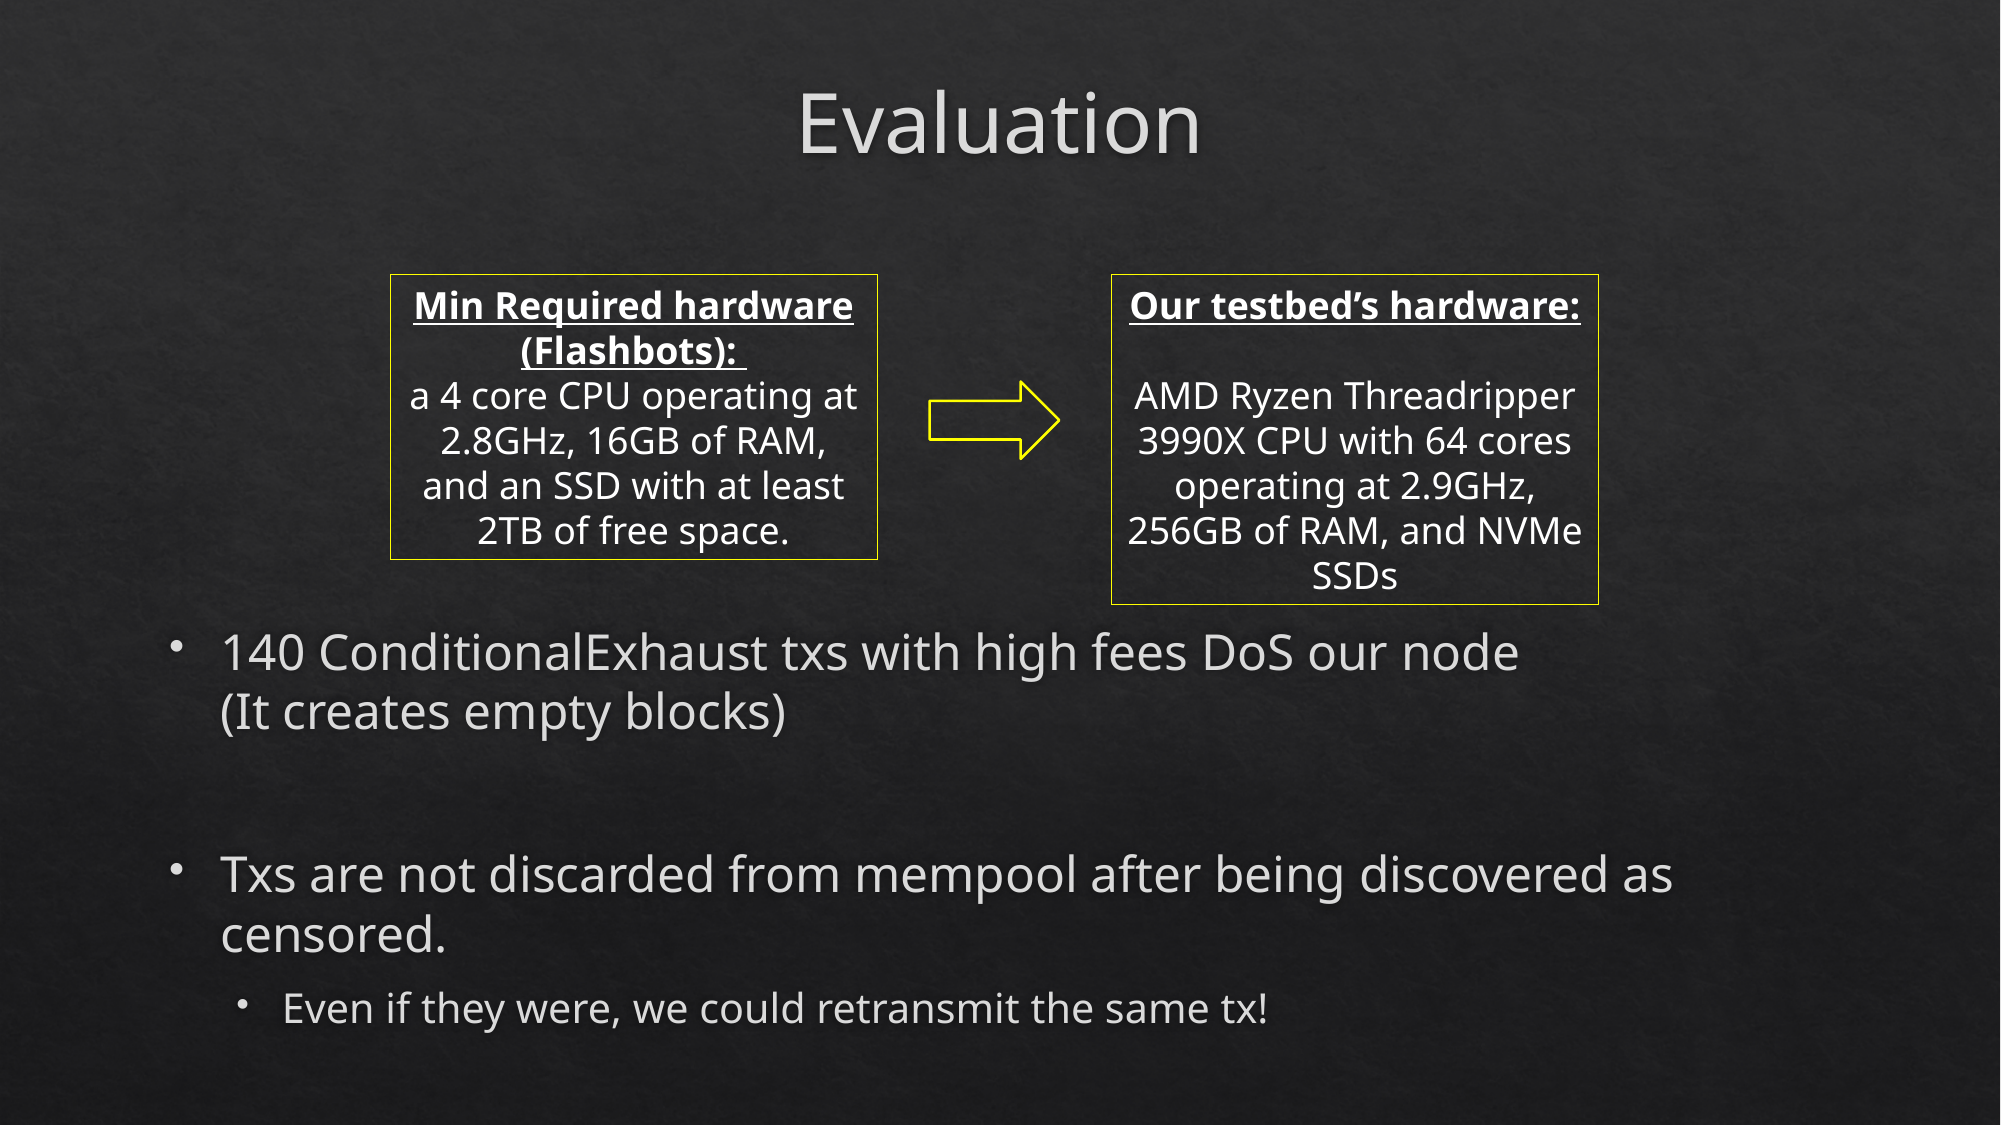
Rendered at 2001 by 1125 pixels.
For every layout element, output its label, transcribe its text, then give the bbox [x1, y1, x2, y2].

list 140 ConditionalExhaust txs with high fees DoS our node (It creates empty blocks) Txs are not discarded from mempool after being discovered as censored. Even if they were, we could retransmit the same tx! [149, 613, 1849, 1044]
title Evaluation [150, 56, 1850, 185]
text_box Min Required hardware (Flashbots): a 4 core CPU operating at 2.8GHz, 16GB of RAM, and an SSD with at least 2TB of free space. [390, 274, 878, 560]
text_box Our testbed’s hardware: AMD Ryzen Threadripper 3990X CPU with 64 cores operating at 2.9GHz, 256GB of RAM, and NVMe SSDs [1111, 274, 1599, 605]
text_box [928, 380, 1061, 461]
